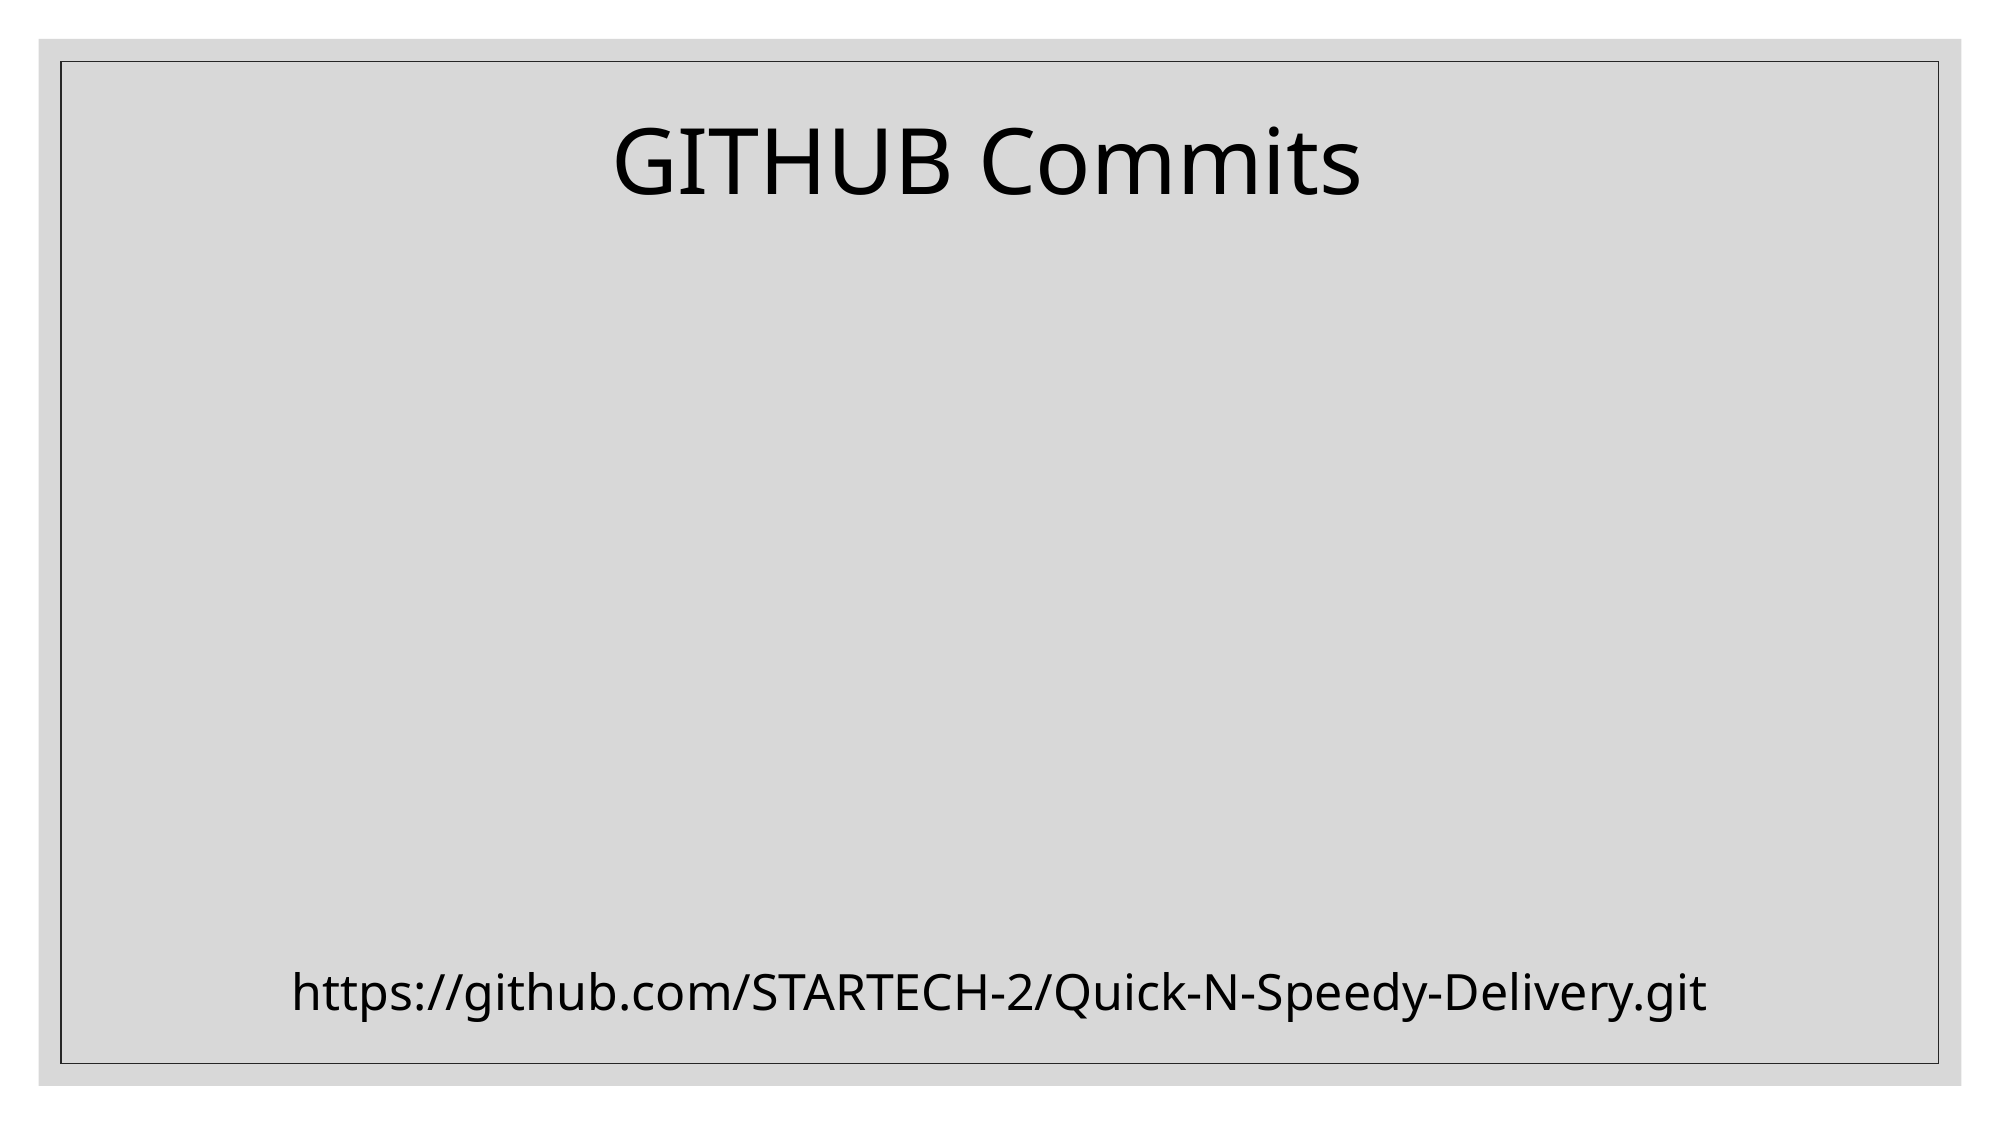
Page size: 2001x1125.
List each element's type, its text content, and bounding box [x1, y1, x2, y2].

text_box https://github.com/STARTECH-2/Quick-N-Speedy-Delivery.git [124, 953, 1876, 1029]
text_box GITHUB Commits [99, 95, 1876, 221]
